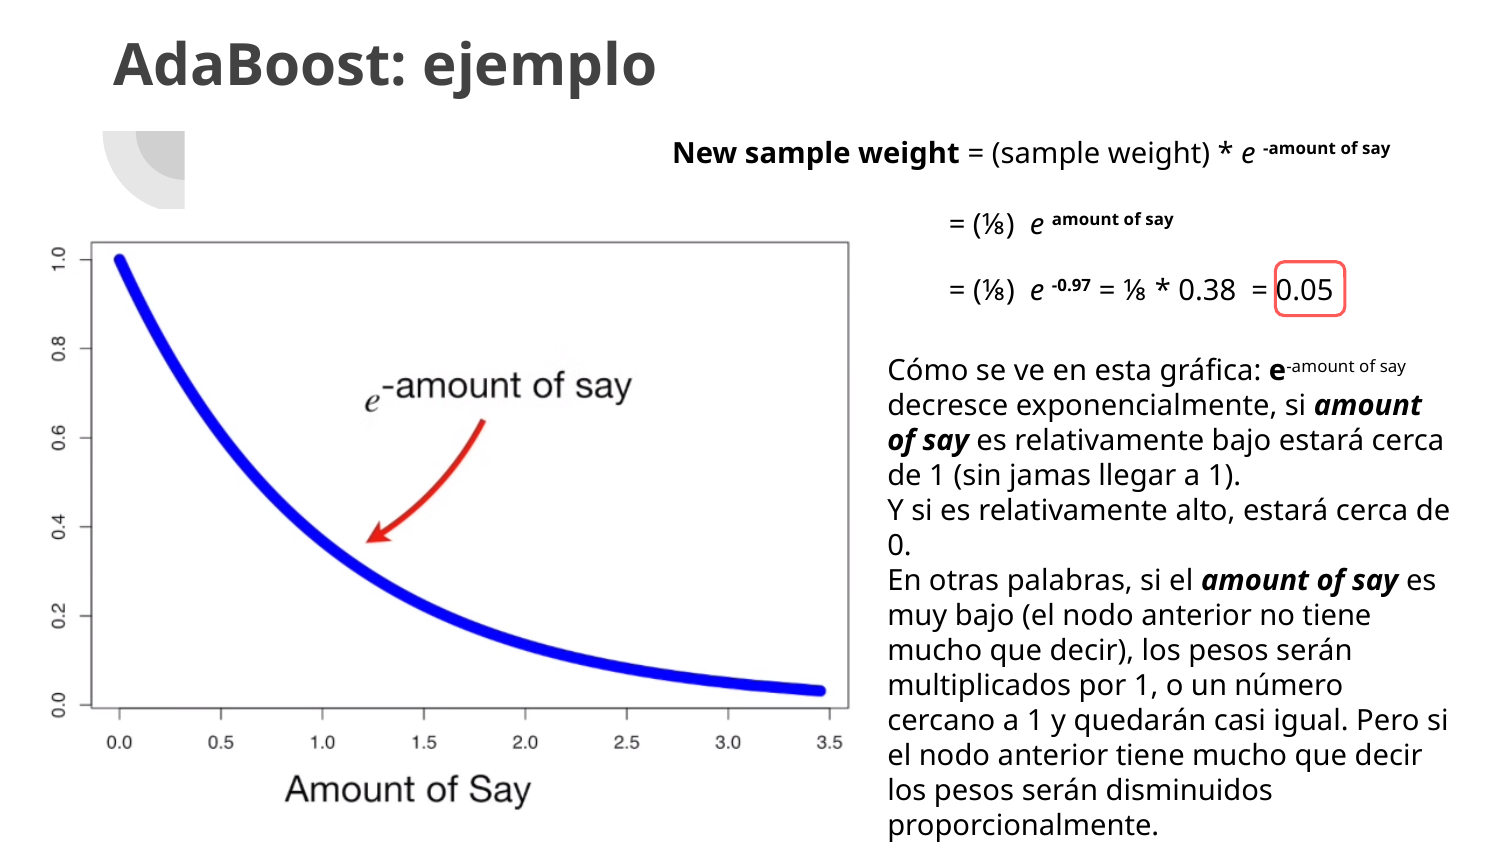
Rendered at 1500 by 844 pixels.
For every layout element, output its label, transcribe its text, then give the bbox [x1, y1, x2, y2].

text_box New sample weight = (sample weight) * e -amount of say [657, 119, 1476, 185]
text_box [1275, 261, 1345, 316]
text_box = (⅛) e -0.97 = ⅛ * 0.38 = 0.05 [933, 255, 1426, 321]
text_box = (⅛) e amount of say [933, 190, 1199, 255]
text_box Cómo se ve en esta gráfica: e-amount of say decresce exponencialmente, si amount of say es relativamente bajo estará cerca de 1 (sin jamas llegar a 1). Y si es relativamente alto, estará cerca de 0. En otras palabras, si el amount of say es muy bajo (el nodo anterior no tiene mucho que decir), los pesos serán multiplicados por 1, o un número cercano a 1 y quedarán casi igual. Pero si el nodo anterior tiene mucho que decir los pesos serán disminuidos proporcionalmente. [872, 336, 1471, 844]
title AdaBoost: ejemplo [98, 12, 1252, 177]
picture [24, 209, 873, 819]
